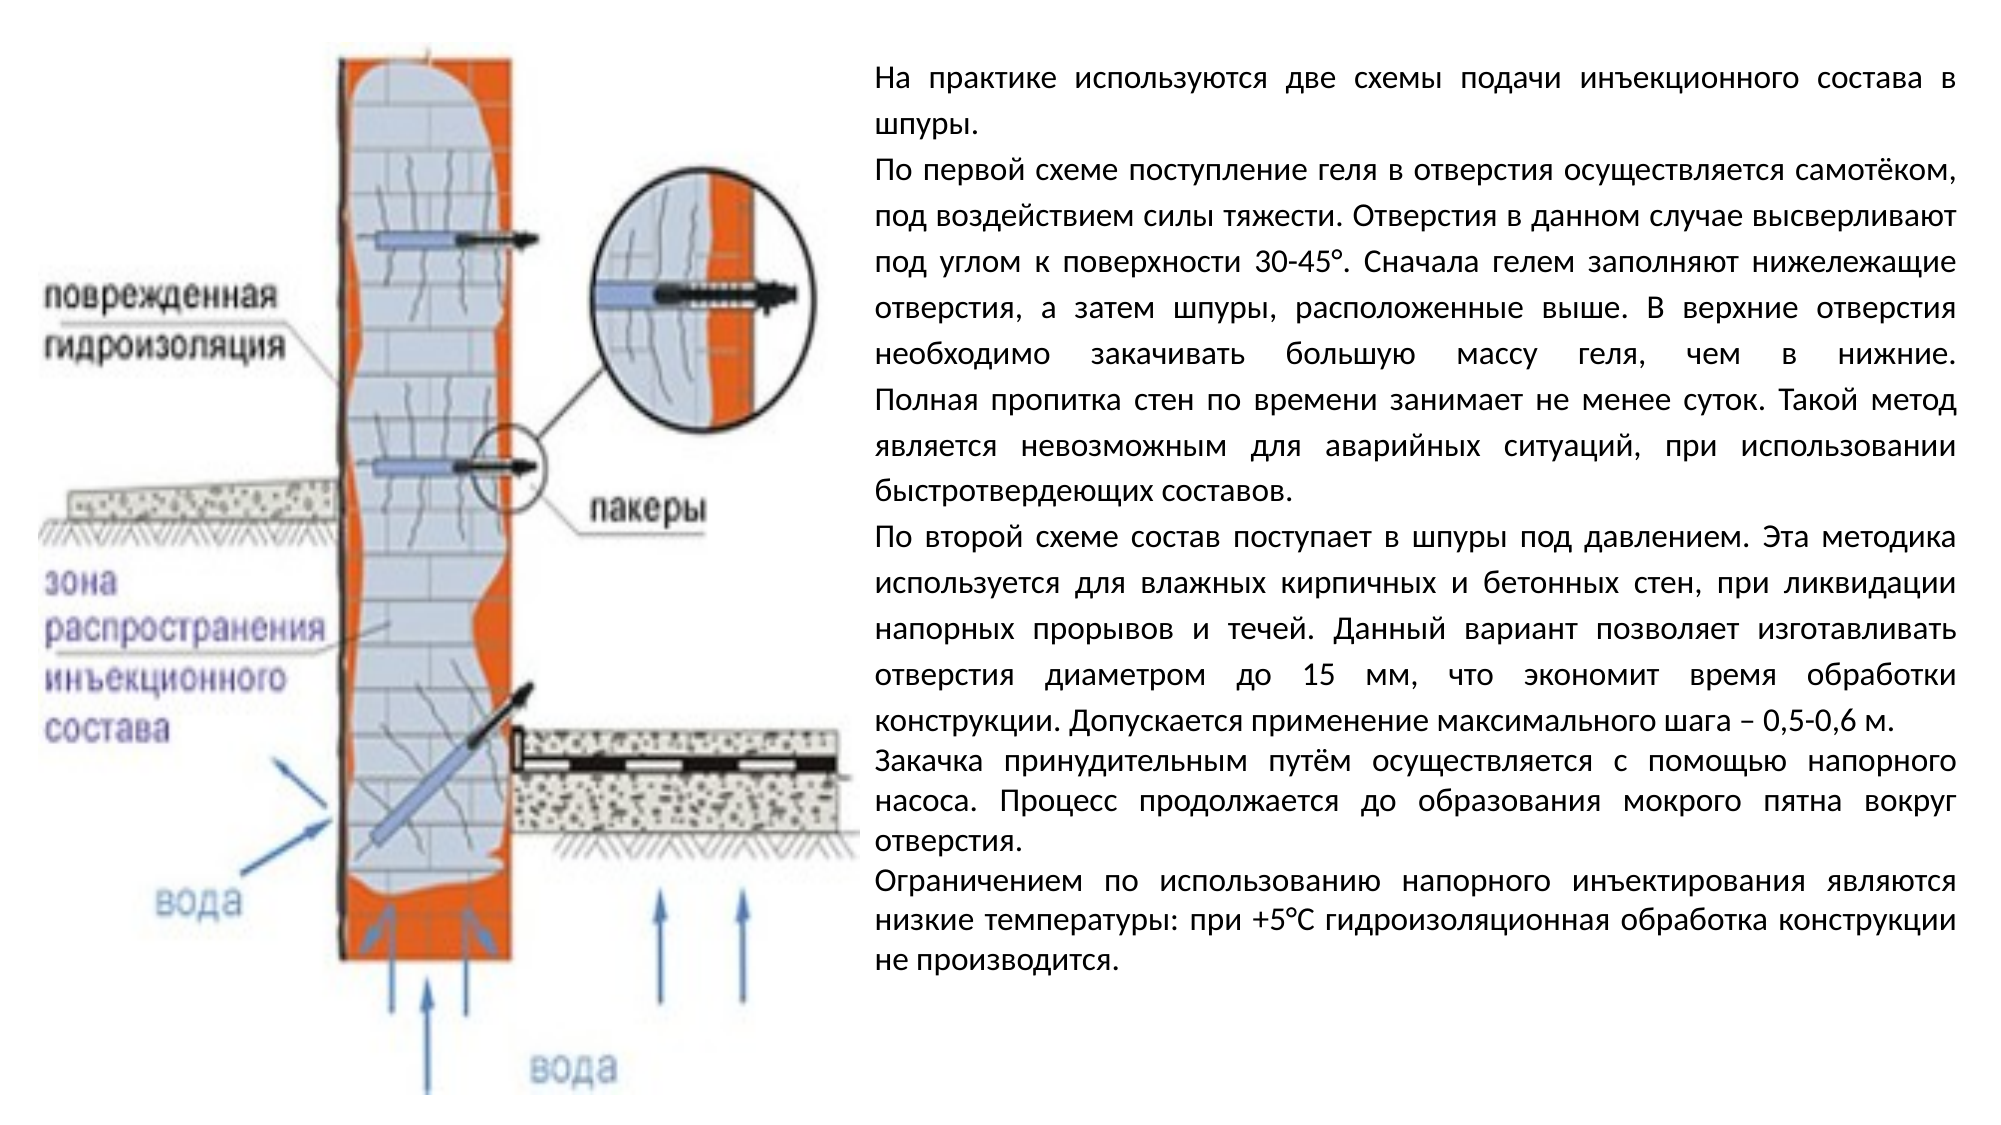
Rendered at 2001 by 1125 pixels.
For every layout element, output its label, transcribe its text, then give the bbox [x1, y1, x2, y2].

picture [37, 42, 860, 1095]
text_box На практике используются две схемы подачи инъекционного состава в шпуры. По первой схеме поступление геля в отверстия осуществляется самотёком, под воздействием силы тяжести. Отверстия в данном случае высверливают под углом к поверхности 30-45°. Сначала гелем заполняют нижележащие отверстия, а затем шпуры, расположенные выше. В верхние отверстия необходимо закачивать большую массу геля, чем в нижние. Полная пропитка стен по времени занимает не менее суток. Такой метод является невозможным для аварийных ситуаций, при использовании быстротвердеющих составов. По второй схеме состав поступает в шпуры под давлением. Эта методика используется для влажных кирпичных и бетонных стен, при ликвидации напорных прорывов и течей. Данный вариант позволяет изготавливать отверстия диаметром до 15 мм, что экономит время обработки конструкции. Допускается применение максимального шага – 0,5-0,6 м. Закачка принудительным путём осуществляется с помощью напорного насоса. Процесс продолжается до образования мокрого пятна вокруг отверстия. Ограничением по использованию напорного инъектирования являются низкие температуры: при +5°С гидроизоляционная обработка конструкции не производится. [860, 42, 1974, 985]
